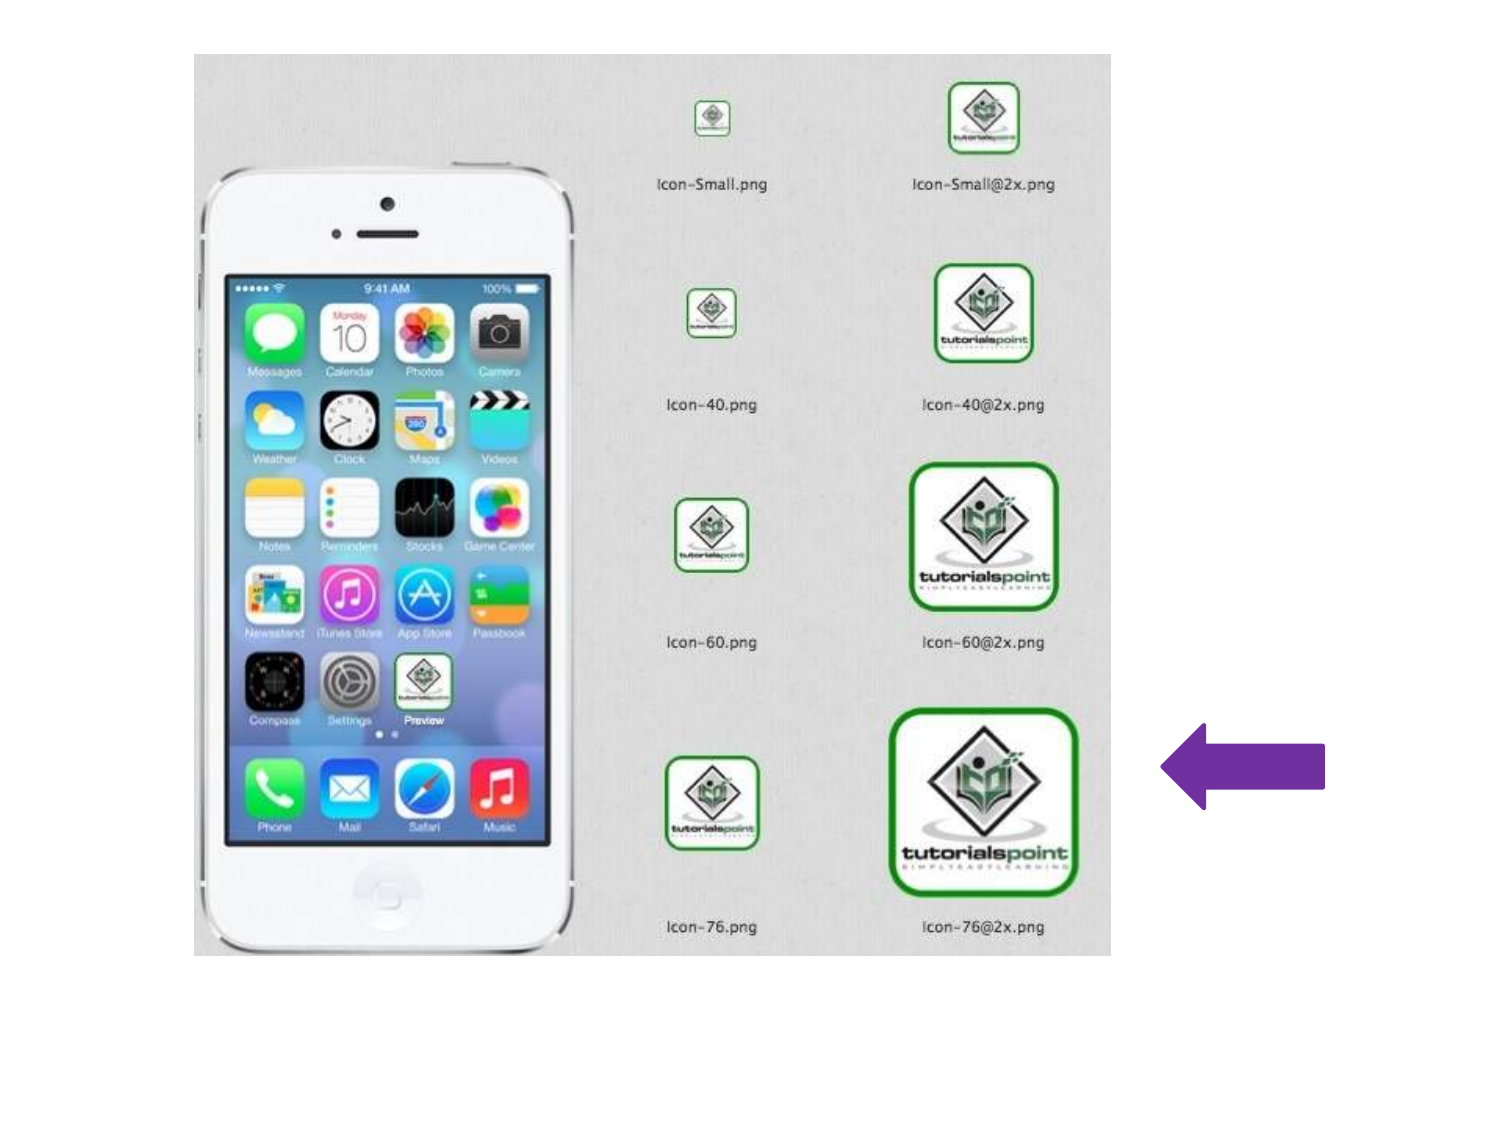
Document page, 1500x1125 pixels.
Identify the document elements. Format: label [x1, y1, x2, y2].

text_box [1161, 724, 1324, 810]
picture [194, 54, 1111, 957]
